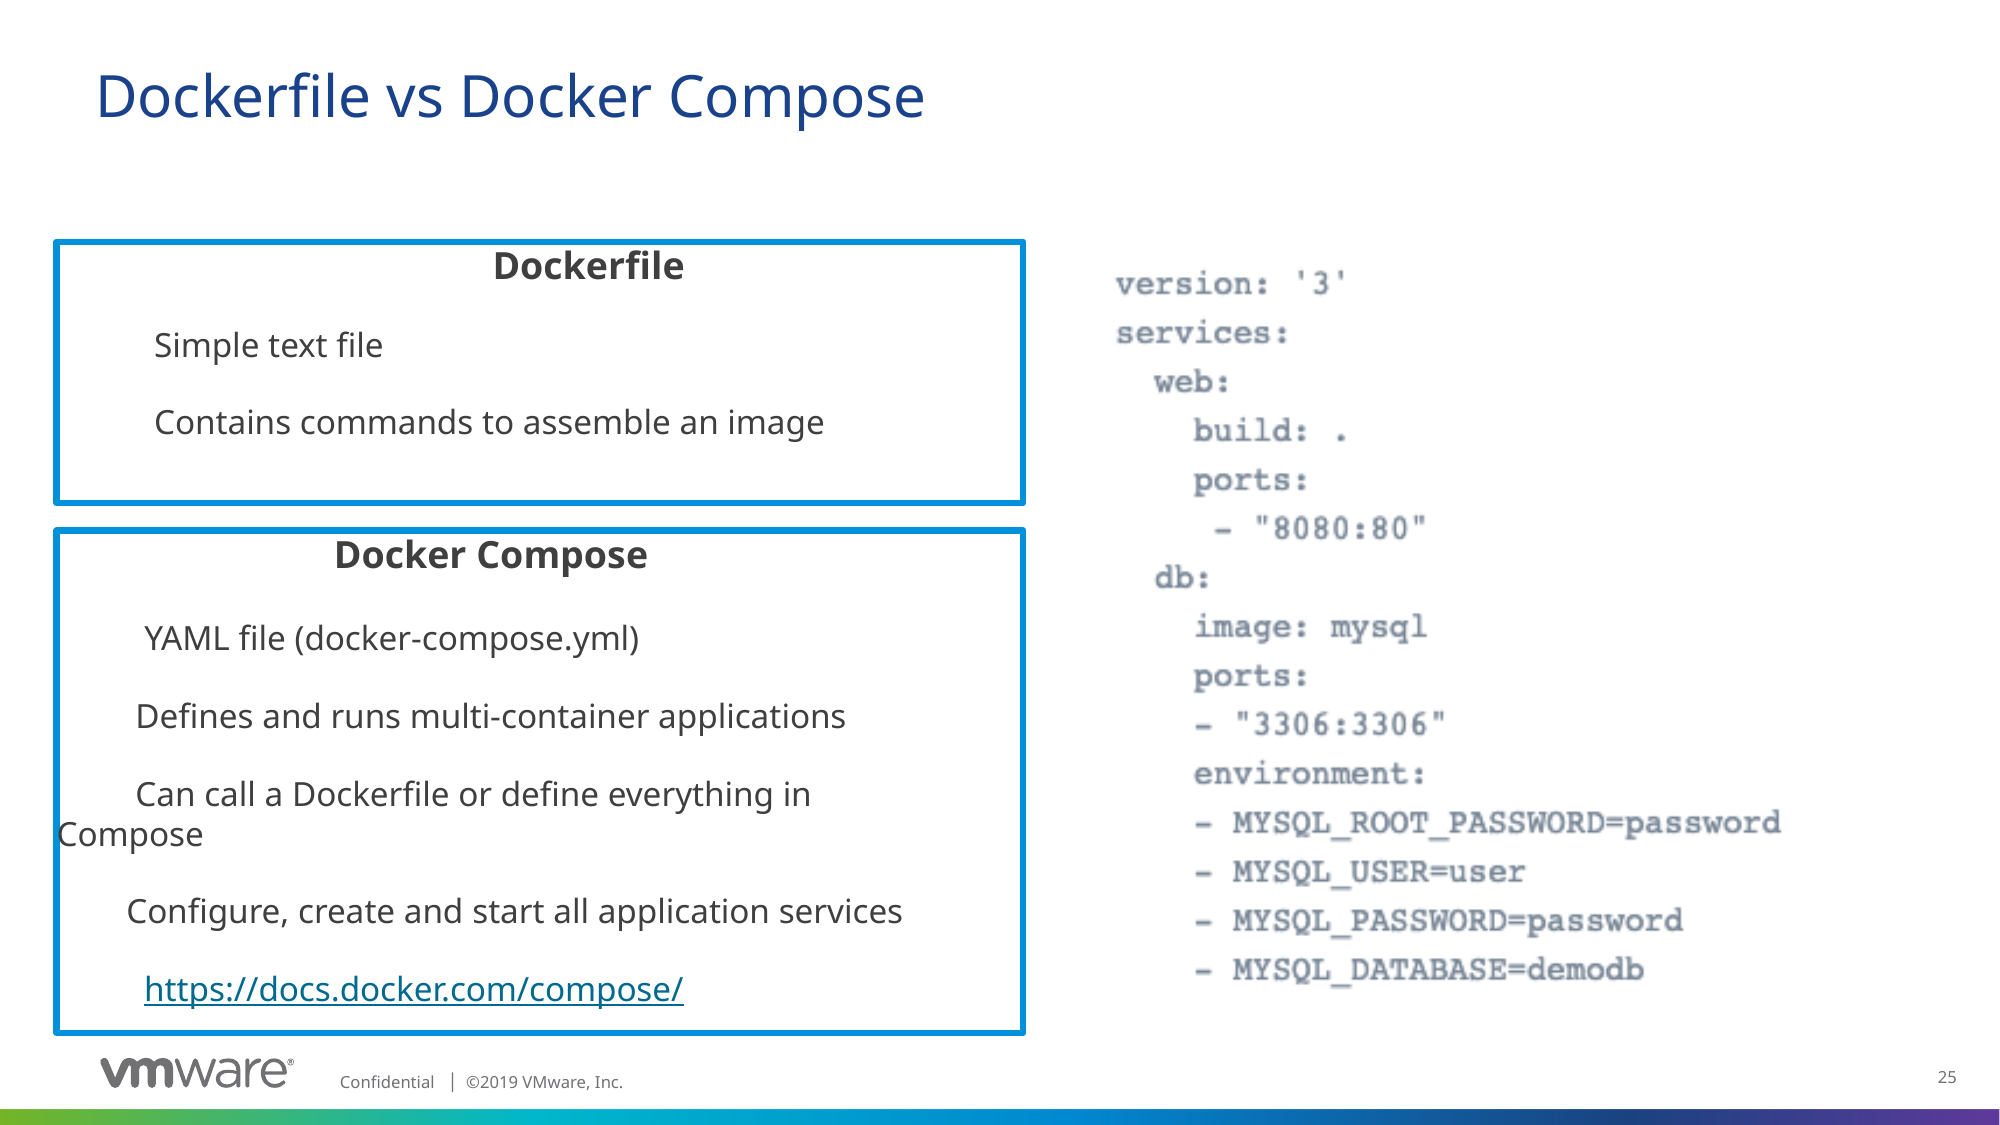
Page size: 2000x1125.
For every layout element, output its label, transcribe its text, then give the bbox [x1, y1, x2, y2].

title Dockerfile vs Docker Compose [95, 67, 1900, 131]
picture [1079, 241, 1946, 1014]
picture [0, 1109, 719, 1125]
list Docker Compose YAML file (docker-compose.yml) Defines and runs multi-container applications Can call a Dockerfile or define everything in Compose Configure, create and start all application services https://docs.docker.com/compose/ [56, 530, 1024, 1033]
picture [1075, 1109, 2000, 1125]
list Dockerfile Simple text file Contains commands to assemble an image [56, 241, 1024, 504]
